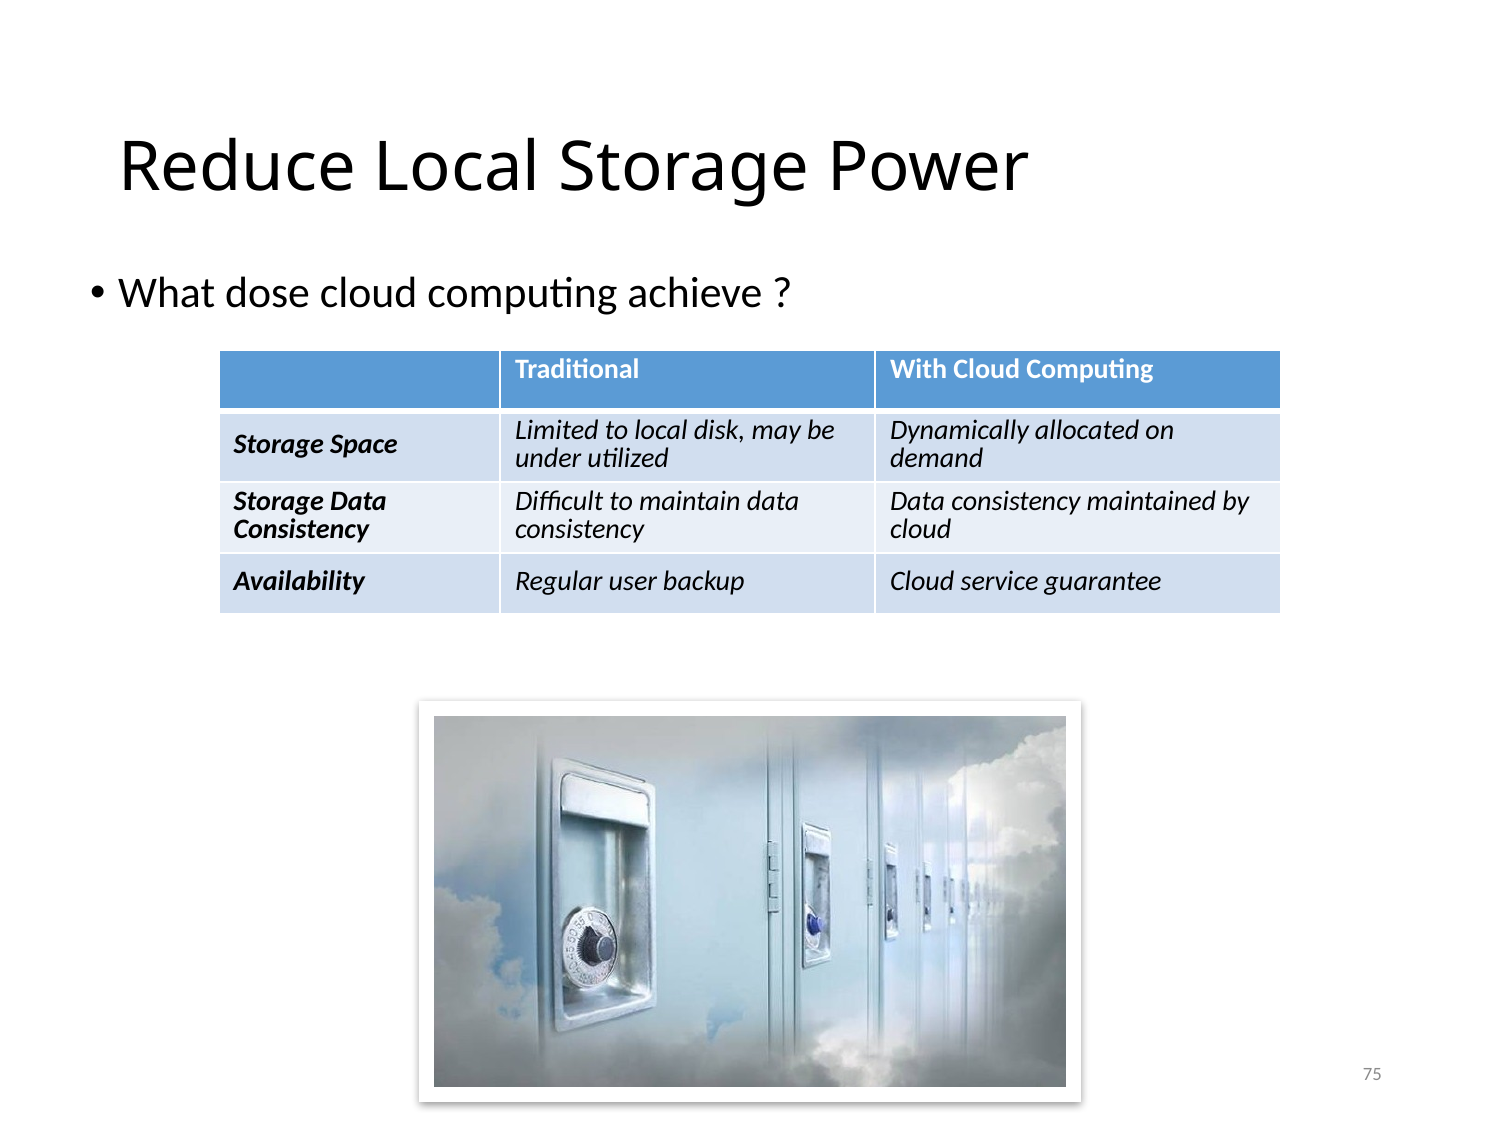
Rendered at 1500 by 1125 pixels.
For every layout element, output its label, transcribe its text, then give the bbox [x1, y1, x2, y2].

table_cell Regular user backup [501, 554, 874, 613]
list What dose cloud computing achieve ? [75, 262, 1425, 350]
table_cell Difficult to maintain data consistency [501, 483, 874, 552]
table_header With Cloud Computing [876, 351, 1280, 408]
table_header [220, 351, 499, 408]
table_cell Availability [220, 554, 499, 613]
table_cell Storage Data Consistency [220, 483, 499, 552]
picture [433, 715, 1067, 1088]
title Reduce Local Storage Power [103, 59, 1397, 262]
table_cell Limited to local disk, may be under utilized [501, 414, 874, 481]
table_cell Dynamically allocated on demand [876, 414, 1280, 481]
slide_number 75 [1087, 1042, 1397, 1103]
table_cell Cloud service guarantee [876, 554, 1280, 613]
table_cell Data consistency maintained by cloud [876, 483, 1280, 552]
table_header Traditional [501, 351, 874, 408]
table_cell Storage Space [220, 414, 499, 481]
